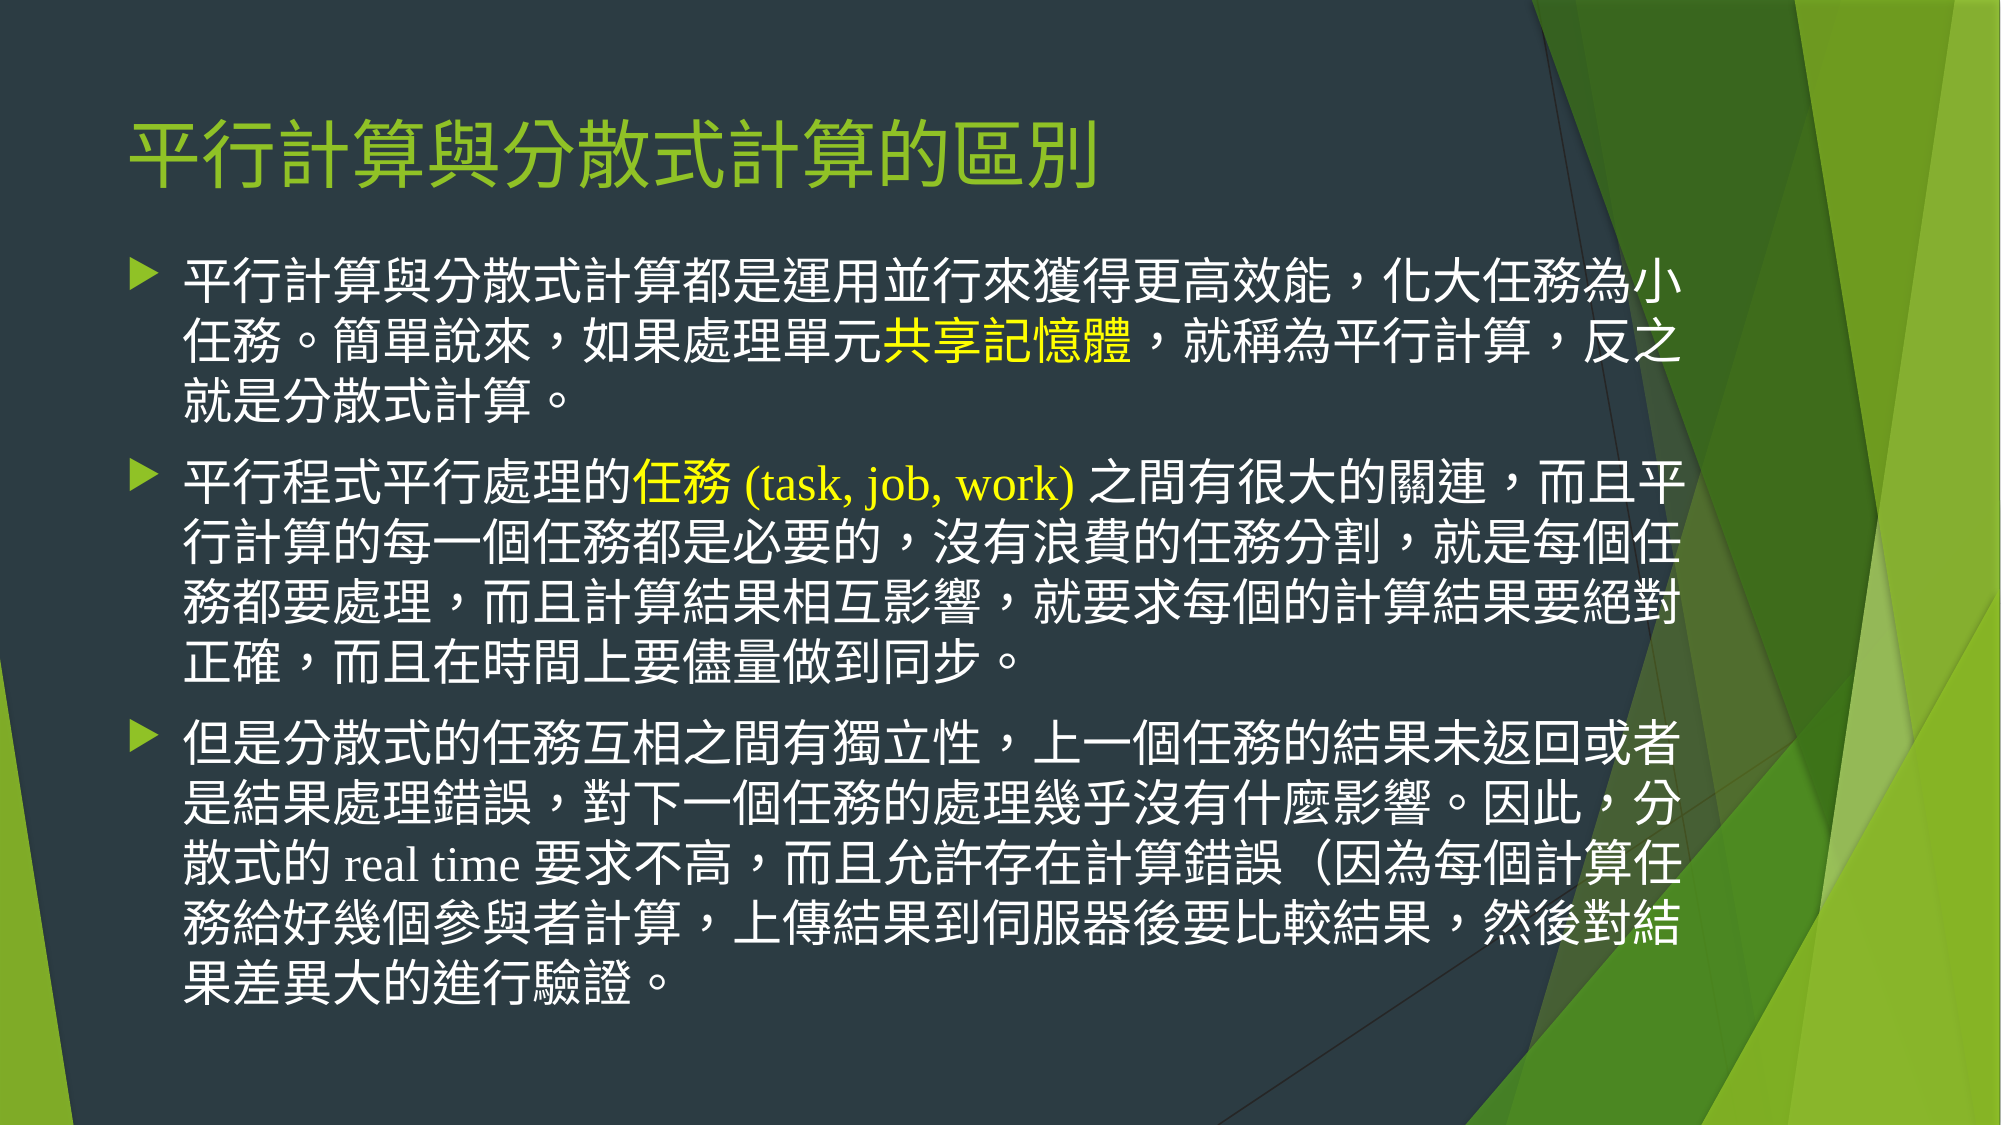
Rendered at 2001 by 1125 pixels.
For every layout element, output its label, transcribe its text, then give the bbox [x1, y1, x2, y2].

title 平行計算與分散式計算的區別 [111, 99, 1725, 241]
list 平行計算與分散式計算都是運用並行來獲得更高效能，化大任務為小任務。簡單說來，如果處理單元共享記憶體，就稱為平行計算，反之就是分散式計算。 平行程式平行處理的任務(task, job, work)之間有很大的關連，而且平行計算的每一個任務都是必要的，沒有浪費的任務分割，就是每個任務都要處理，而且計算結果相互影響，就要求每個的計算結果要絕對正確，而且在時間上要儘量做到同步。 但是分散式的任務互相之間有獨立性，上一個任務的結果未返回或者是結果處理錯誤，對下一個任務的處理幾乎沒有什麼影響。因此，分散式的real time要求不高，而且允許存在計算錯誤（因為每個計算任務給好幾個參與者計算，上傳結果到伺服器後要比較結果，然後對結果差異大的進行驗證。 [111, 241, 1725, 1065]
